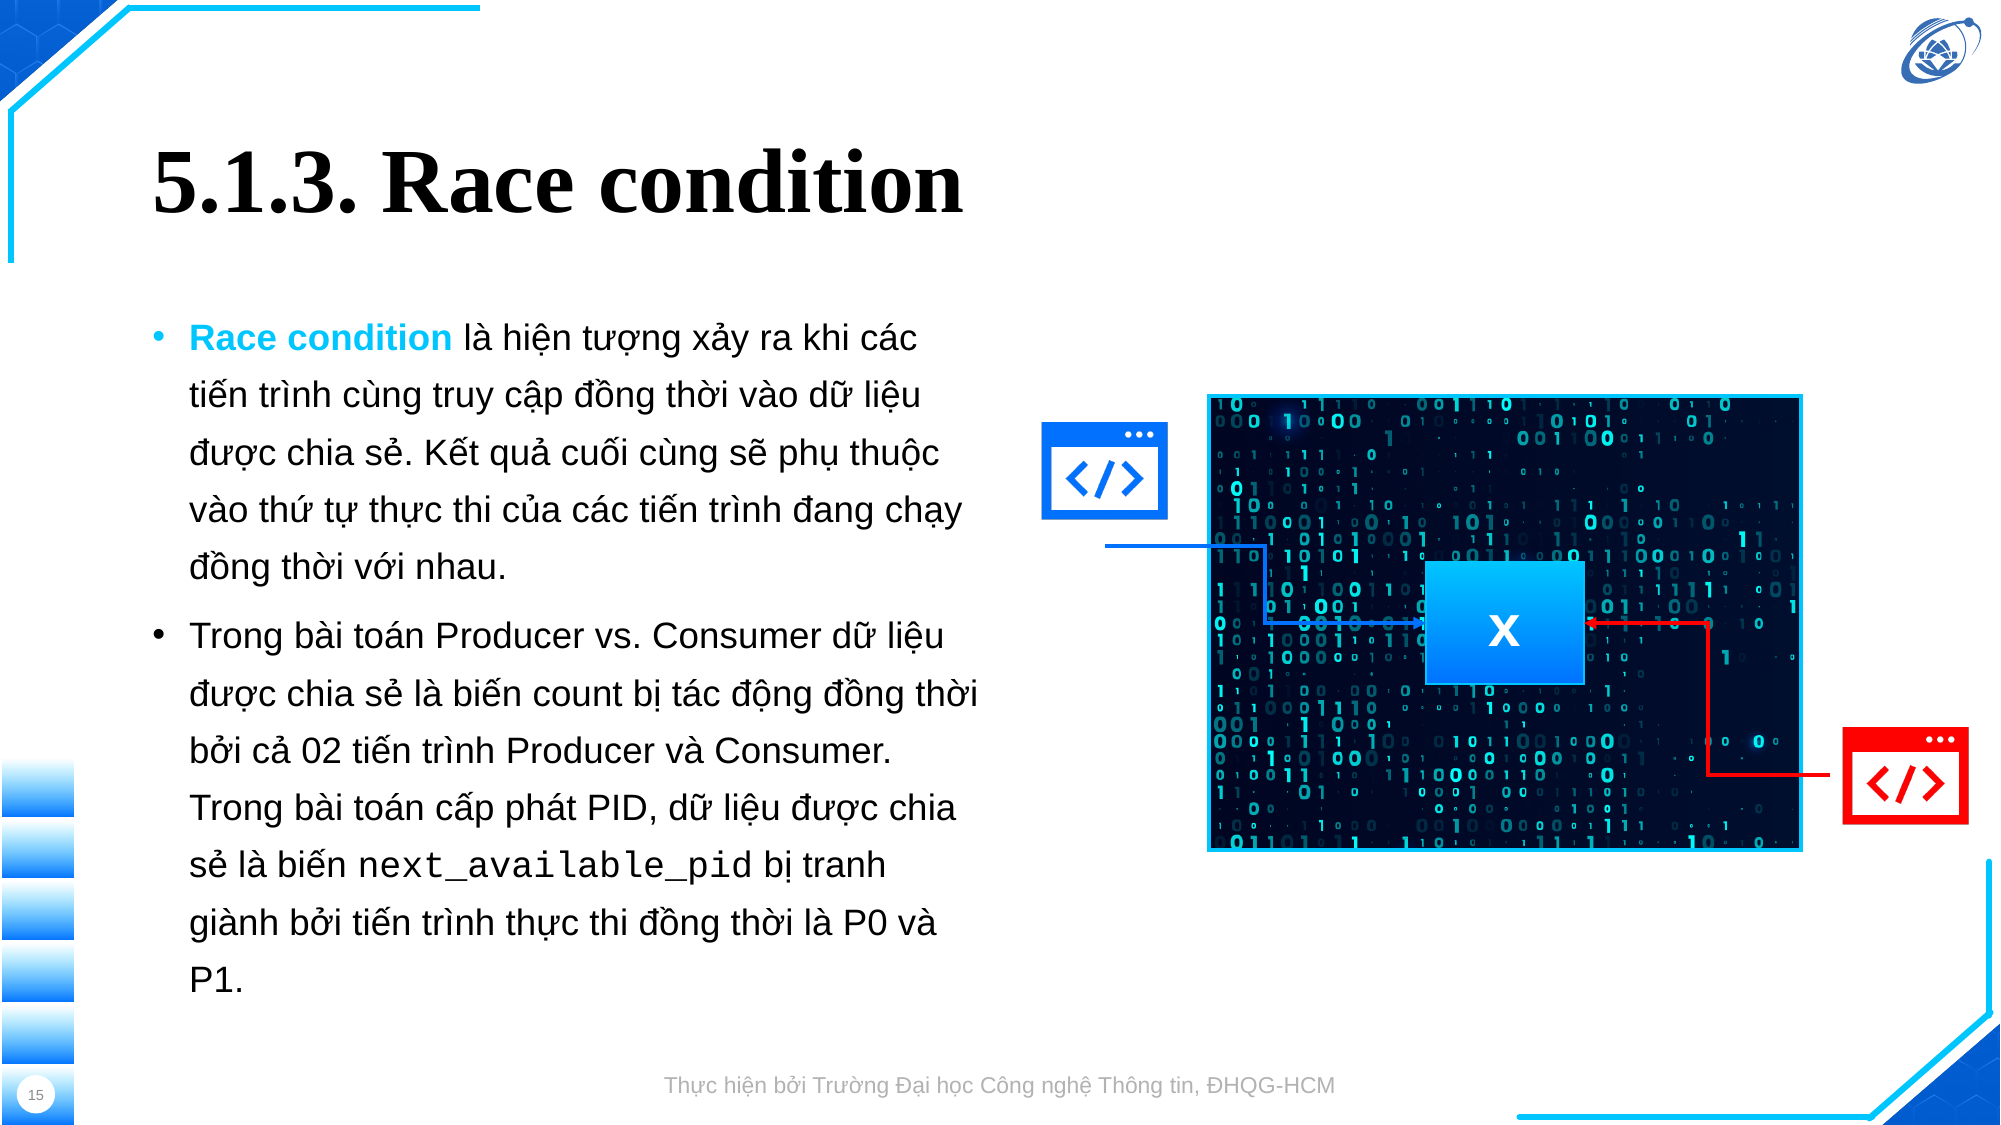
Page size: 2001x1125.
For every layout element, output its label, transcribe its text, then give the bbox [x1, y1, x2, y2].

text_box [1208, 624, 1802, 851]
text_box x [1425, 561, 1585, 685]
footer Thực hiện bởi Trường Đại học Công nghệ Thông tin, ĐHQG-HCM [597, 1062, 1403, 1106]
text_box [1583, 623, 1831, 776]
title 5.1.3. Race condition [137, 102, 1863, 264]
text_box [1208, 395, 1802, 623]
list Race condition là hiện tượng xảy ra khi các tiến trình cùng truy cập đồng thời vào dữ liệu được chia sẻ. Kết quả cuối cùng sẽ phụ thuộc vào thứ tự thực thi của các tiến trình đang chạy đồng thời với nhau. Trong bài toán Producer vs. Consumer dữ liệu được chia sẻ là biến count bị tác động đồng thời bởi cả 02 tiến trình Producer và Consumer. Trong bài toán cấp phát PID, dữ liệu được chia sẻ là biến next_available_pid bị tranh giành bởi tiến trình thực thi đồng thời là P0 và P1. [137, 293, 1000, 1014]
picture [1830, 700, 1981, 851]
picture [1029, 395, 1180, 546]
slide_number 15 [12, 1070, 60, 1119]
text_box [1104, 545, 1426, 624]
